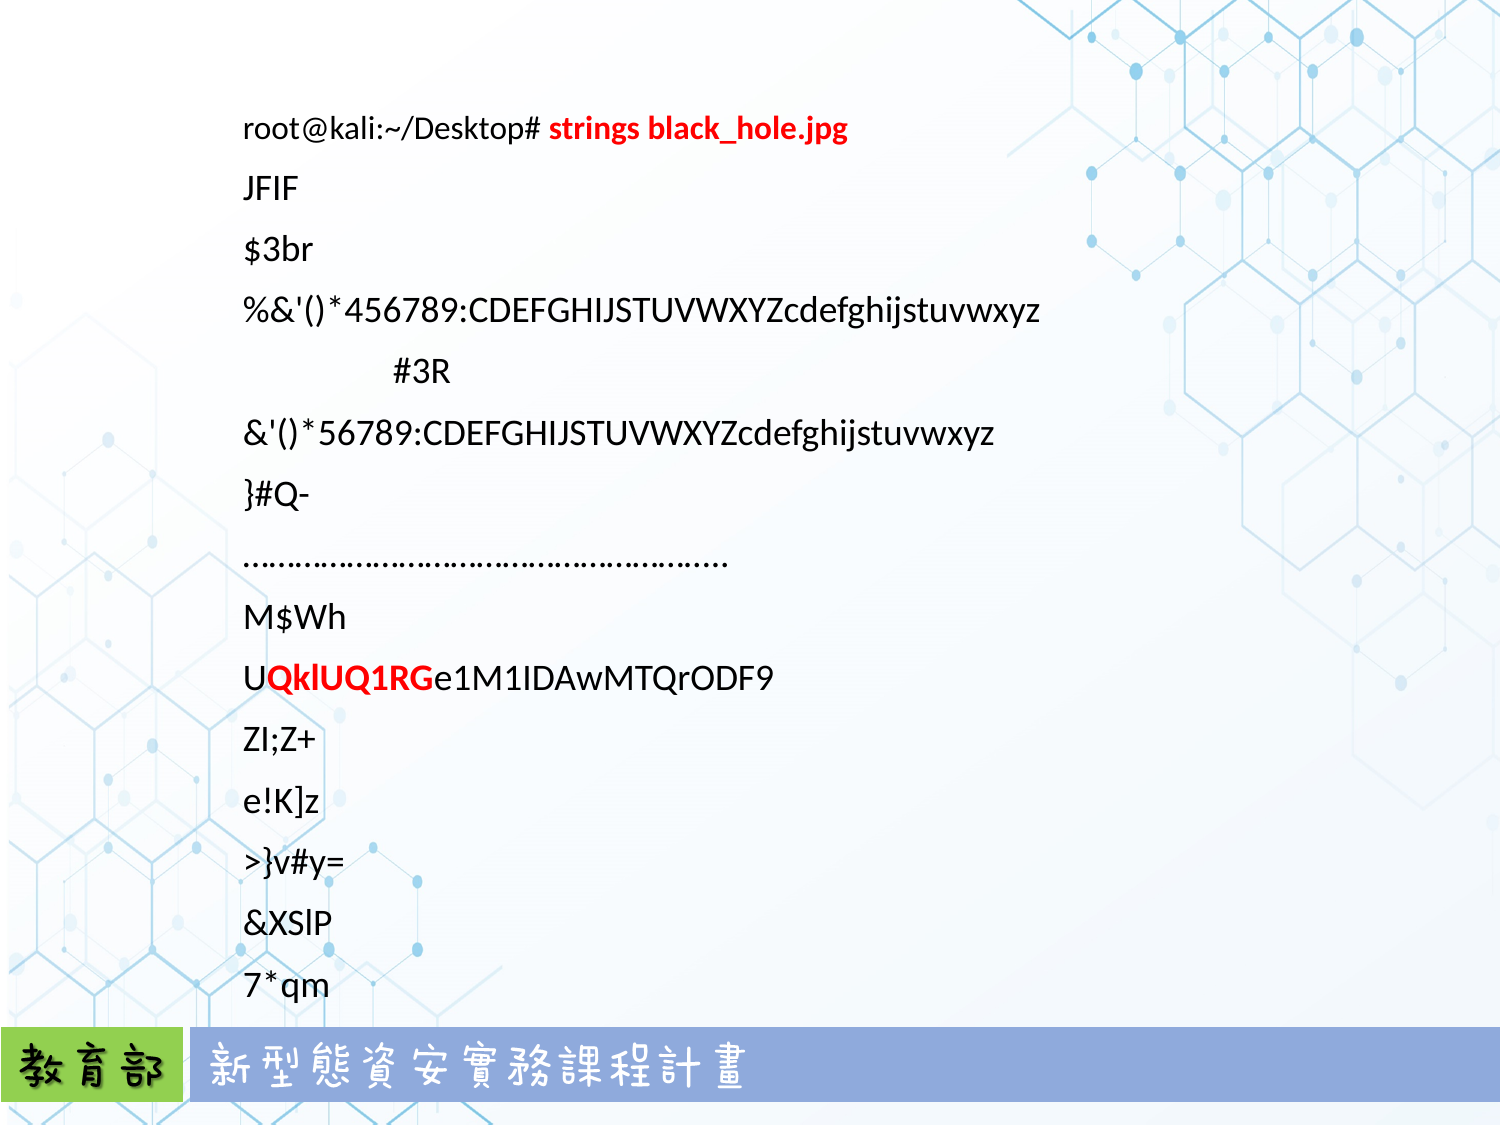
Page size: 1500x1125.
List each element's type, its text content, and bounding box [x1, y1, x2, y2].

picture [0, 0, 1500, 1125]
list root@kali:~/Desktop# strings black_hole.jpg JFIF $3br %&'()*456789:CDEFGHIJSTUVWXYZcdefghijstuvwxyz #3R &'()*56789:CDEFGHIJSTUVWXYZcdefghijstuvwxyz }#Q- ……………………………………………….. M$Wh UQklUQ1RGe1M1IDAwMTQrODF9 ZI;Z+ e!K]z >}v#y= &XSlP 7*qm [227, 103, 1227, 647]
